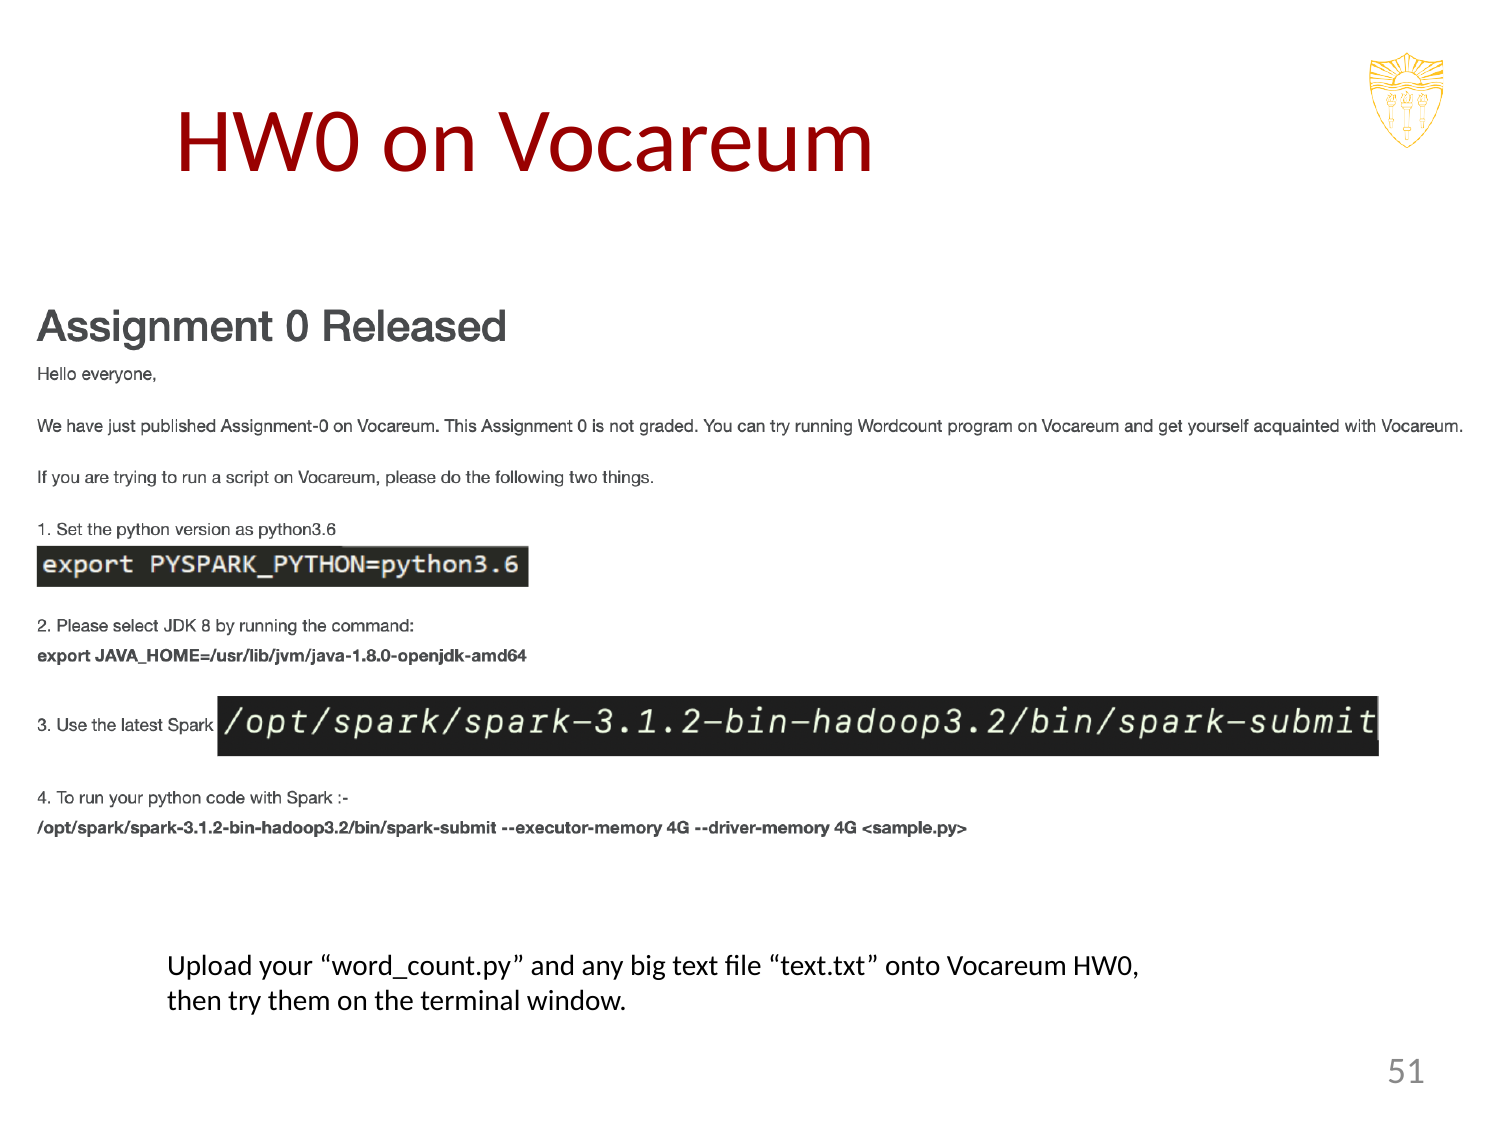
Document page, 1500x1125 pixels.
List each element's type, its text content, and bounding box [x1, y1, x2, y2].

picture [24, 295, 1476, 860]
title HW0 on Vocareum [175, 80, 1325, 268]
picture [1369, 52, 1444, 148]
slide_number 51 [1080, 1046, 1425, 1125]
text_box Upload your “word_count.py” and any big text file “text.txt” onto Vocareum HW0, then try them on the terminal window. [152, 931, 1291, 1032]
